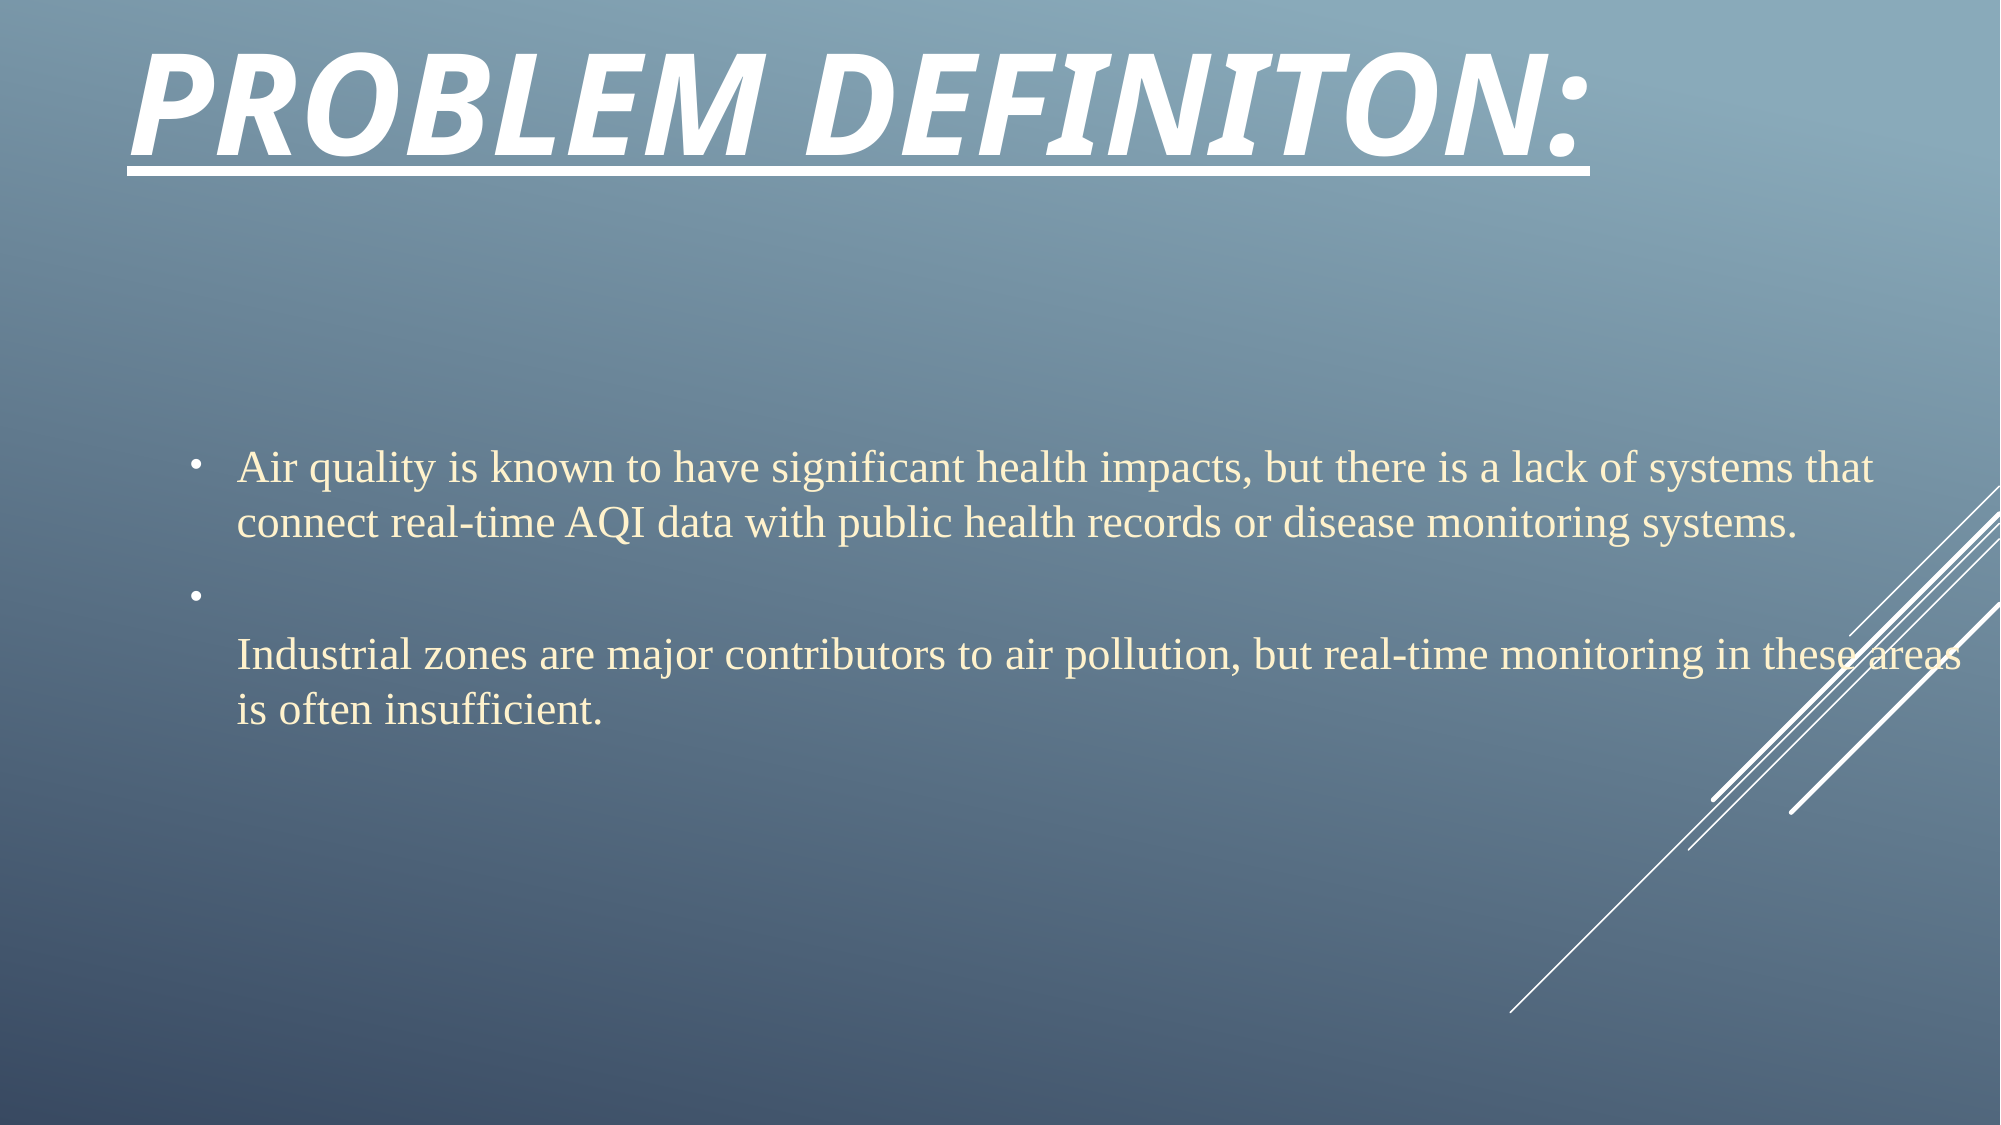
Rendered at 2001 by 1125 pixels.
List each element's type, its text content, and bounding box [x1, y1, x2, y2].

list PROBLEM DEFINITON: Air quality is known to have significant health impacts, but there is a lack of systems that connect real-time AQI data with public health records or disease monitoring systems. Industrial zones are major contributors to air pollution, but real-time monitoring in these areas is often insufficient. [112, 6, 2000, 812]
